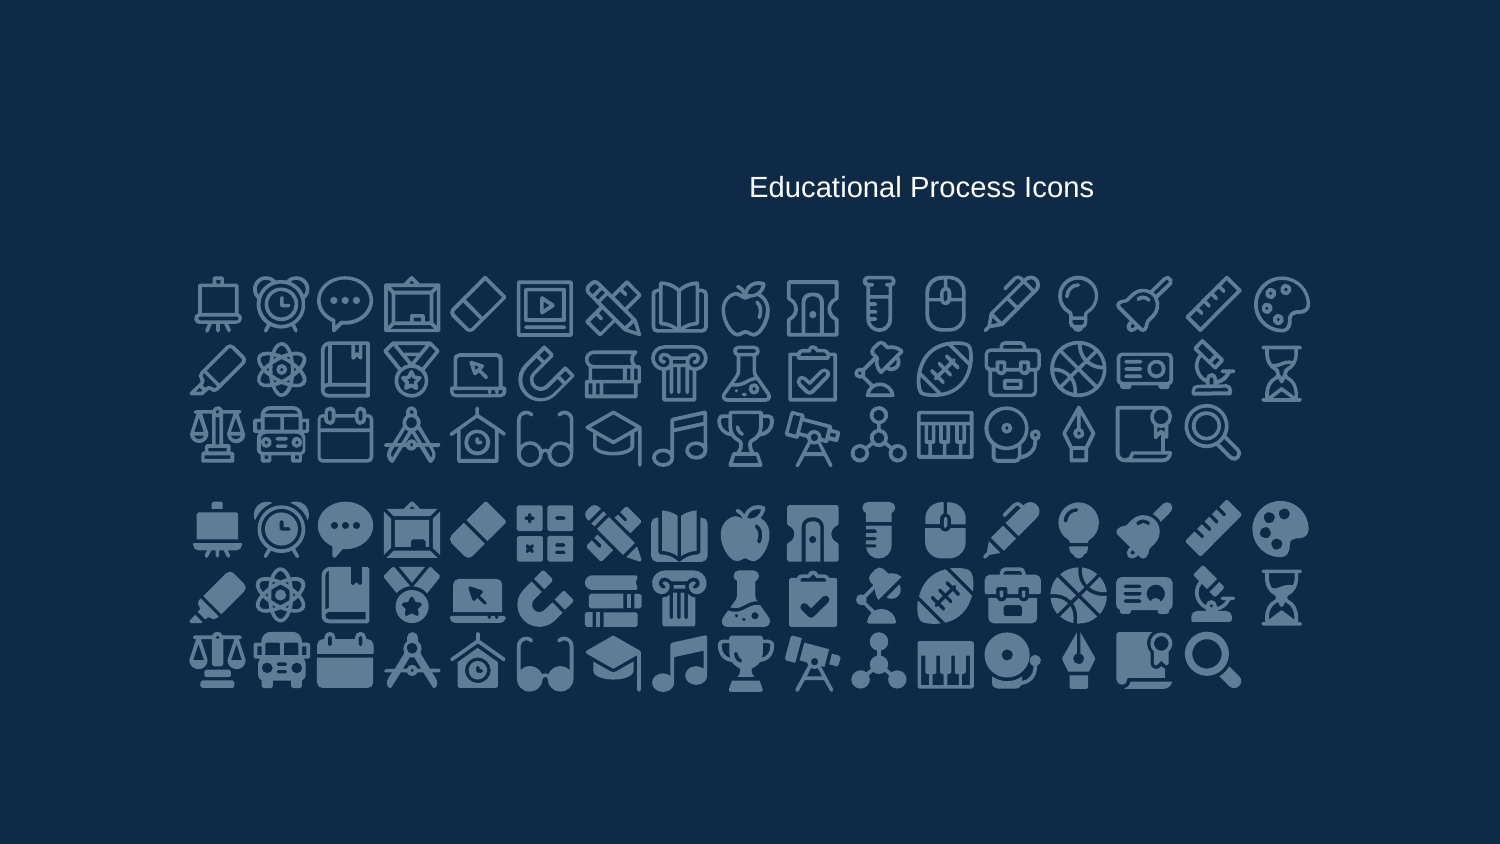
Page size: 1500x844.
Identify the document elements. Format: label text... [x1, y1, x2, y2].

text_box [1184, 631, 1243, 689]
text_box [1116, 352, 1174, 390]
text_box [1261, 569, 1302, 626]
text_box [651, 281, 708, 333]
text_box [1057, 275, 1100, 333]
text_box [514, 345, 576, 402]
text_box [383, 566, 441, 624]
text_box [917, 641, 974, 689]
text_box [854, 340, 904, 398]
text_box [253, 567, 310, 623]
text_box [916, 567, 975, 625]
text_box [720, 570, 772, 628]
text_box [1050, 567, 1108, 624]
text_box [516, 410, 574, 467]
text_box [1252, 276, 1311, 333]
text_box [317, 406, 374, 463]
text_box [982, 501, 1044, 559]
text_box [316, 631, 374, 689]
text_box [1191, 339, 1236, 396]
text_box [862, 501, 896, 559]
text_box [194, 276, 243, 333]
text_box [925, 275, 966, 332]
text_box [449, 352, 507, 398]
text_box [717, 635, 775, 693]
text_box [984, 567, 1042, 624]
text_box [789, 570, 838, 627]
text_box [585, 635, 642, 693]
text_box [256, 341, 308, 398]
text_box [786, 504, 839, 562]
text_box [984, 275, 1041, 332]
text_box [382, 341, 441, 398]
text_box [786, 279, 839, 337]
text_box [1115, 405, 1173, 463]
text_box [383, 501, 441, 559]
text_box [449, 631, 506, 689]
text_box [1191, 565, 1236, 623]
text_box [1185, 275, 1242, 332]
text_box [651, 570, 708, 627]
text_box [188, 571, 247, 624]
text_box [917, 410, 974, 459]
text_box [384, 276, 441, 333]
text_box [719, 345, 773, 403]
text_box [650, 510, 708, 562]
text_box [320, 341, 370, 398]
text_box [1261, 345, 1302, 402]
text_box [784, 411, 841, 468]
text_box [984, 340, 1042, 398]
text_box [321, 566, 370, 624]
text_box [651, 345, 708, 402]
title Educational Process Icons [343, 153, 1500, 233]
text_box [190, 406, 246, 463]
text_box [984, 406, 1042, 464]
text_box [450, 275, 506, 333]
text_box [1183, 403, 1243, 461]
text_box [449, 501, 507, 558]
text_box [1062, 405, 1096, 463]
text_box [584, 504, 643, 562]
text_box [251, 275, 312, 333]
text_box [788, 344, 838, 402]
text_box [1116, 631, 1173, 690]
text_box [516, 505, 574, 562]
text_box [652, 410, 708, 467]
text_box [383, 406, 441, 464]
text_box [1252, 500, 1309, 558]
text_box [1061, 632, 1096, 690]
text_box [319, 501, 374, 558]
text_box [585, 280, 642, 337]
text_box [720, 280, 772, 337]
text_box [384, 632, 441, 689]
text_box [784, 635, 841, 693]
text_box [449, 406, 507, 464]
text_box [248, 501, 315, 559]
text_box [1050, 340, 1107, 398]
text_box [1115, 501, 1174, 559]
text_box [188, 631, 247, 689]
text_box [189, 344, 247, 396]
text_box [1058, 502, 1100, 559]
text_box [516, 636, 574, 692]
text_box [316, 275, 375, 333]
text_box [516, 280, 574, 338]
text_box [253, 632, 311, 689]
text_box [851, 632, 907, 689]
text_box [584, 350, 641, 399]
text_box [585, 410, 642, 467]
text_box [515, 570, 574, 628]
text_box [915, 341, 976, 398]
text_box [984, 632, 1042, 689]
text_box [850, 406, 907, 463]
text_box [717, 410, 775, 468]
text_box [1115, 275, 1174, 333]
text_box [652, 635, 708, 692]
text_box [862, 275, 896, 333]
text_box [855, 567, 902, 624]
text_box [1115, 576, 1173, 615]
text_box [584, 574, 642, 627]
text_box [449, 578, 507, 624]
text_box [924, 501, 966, 559]
text_box [1186, 500, 1242, 557]
text_box [720, 505, 770, 562]
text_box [192, 501, 243, 559]
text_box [252, 405, 311, 463]
